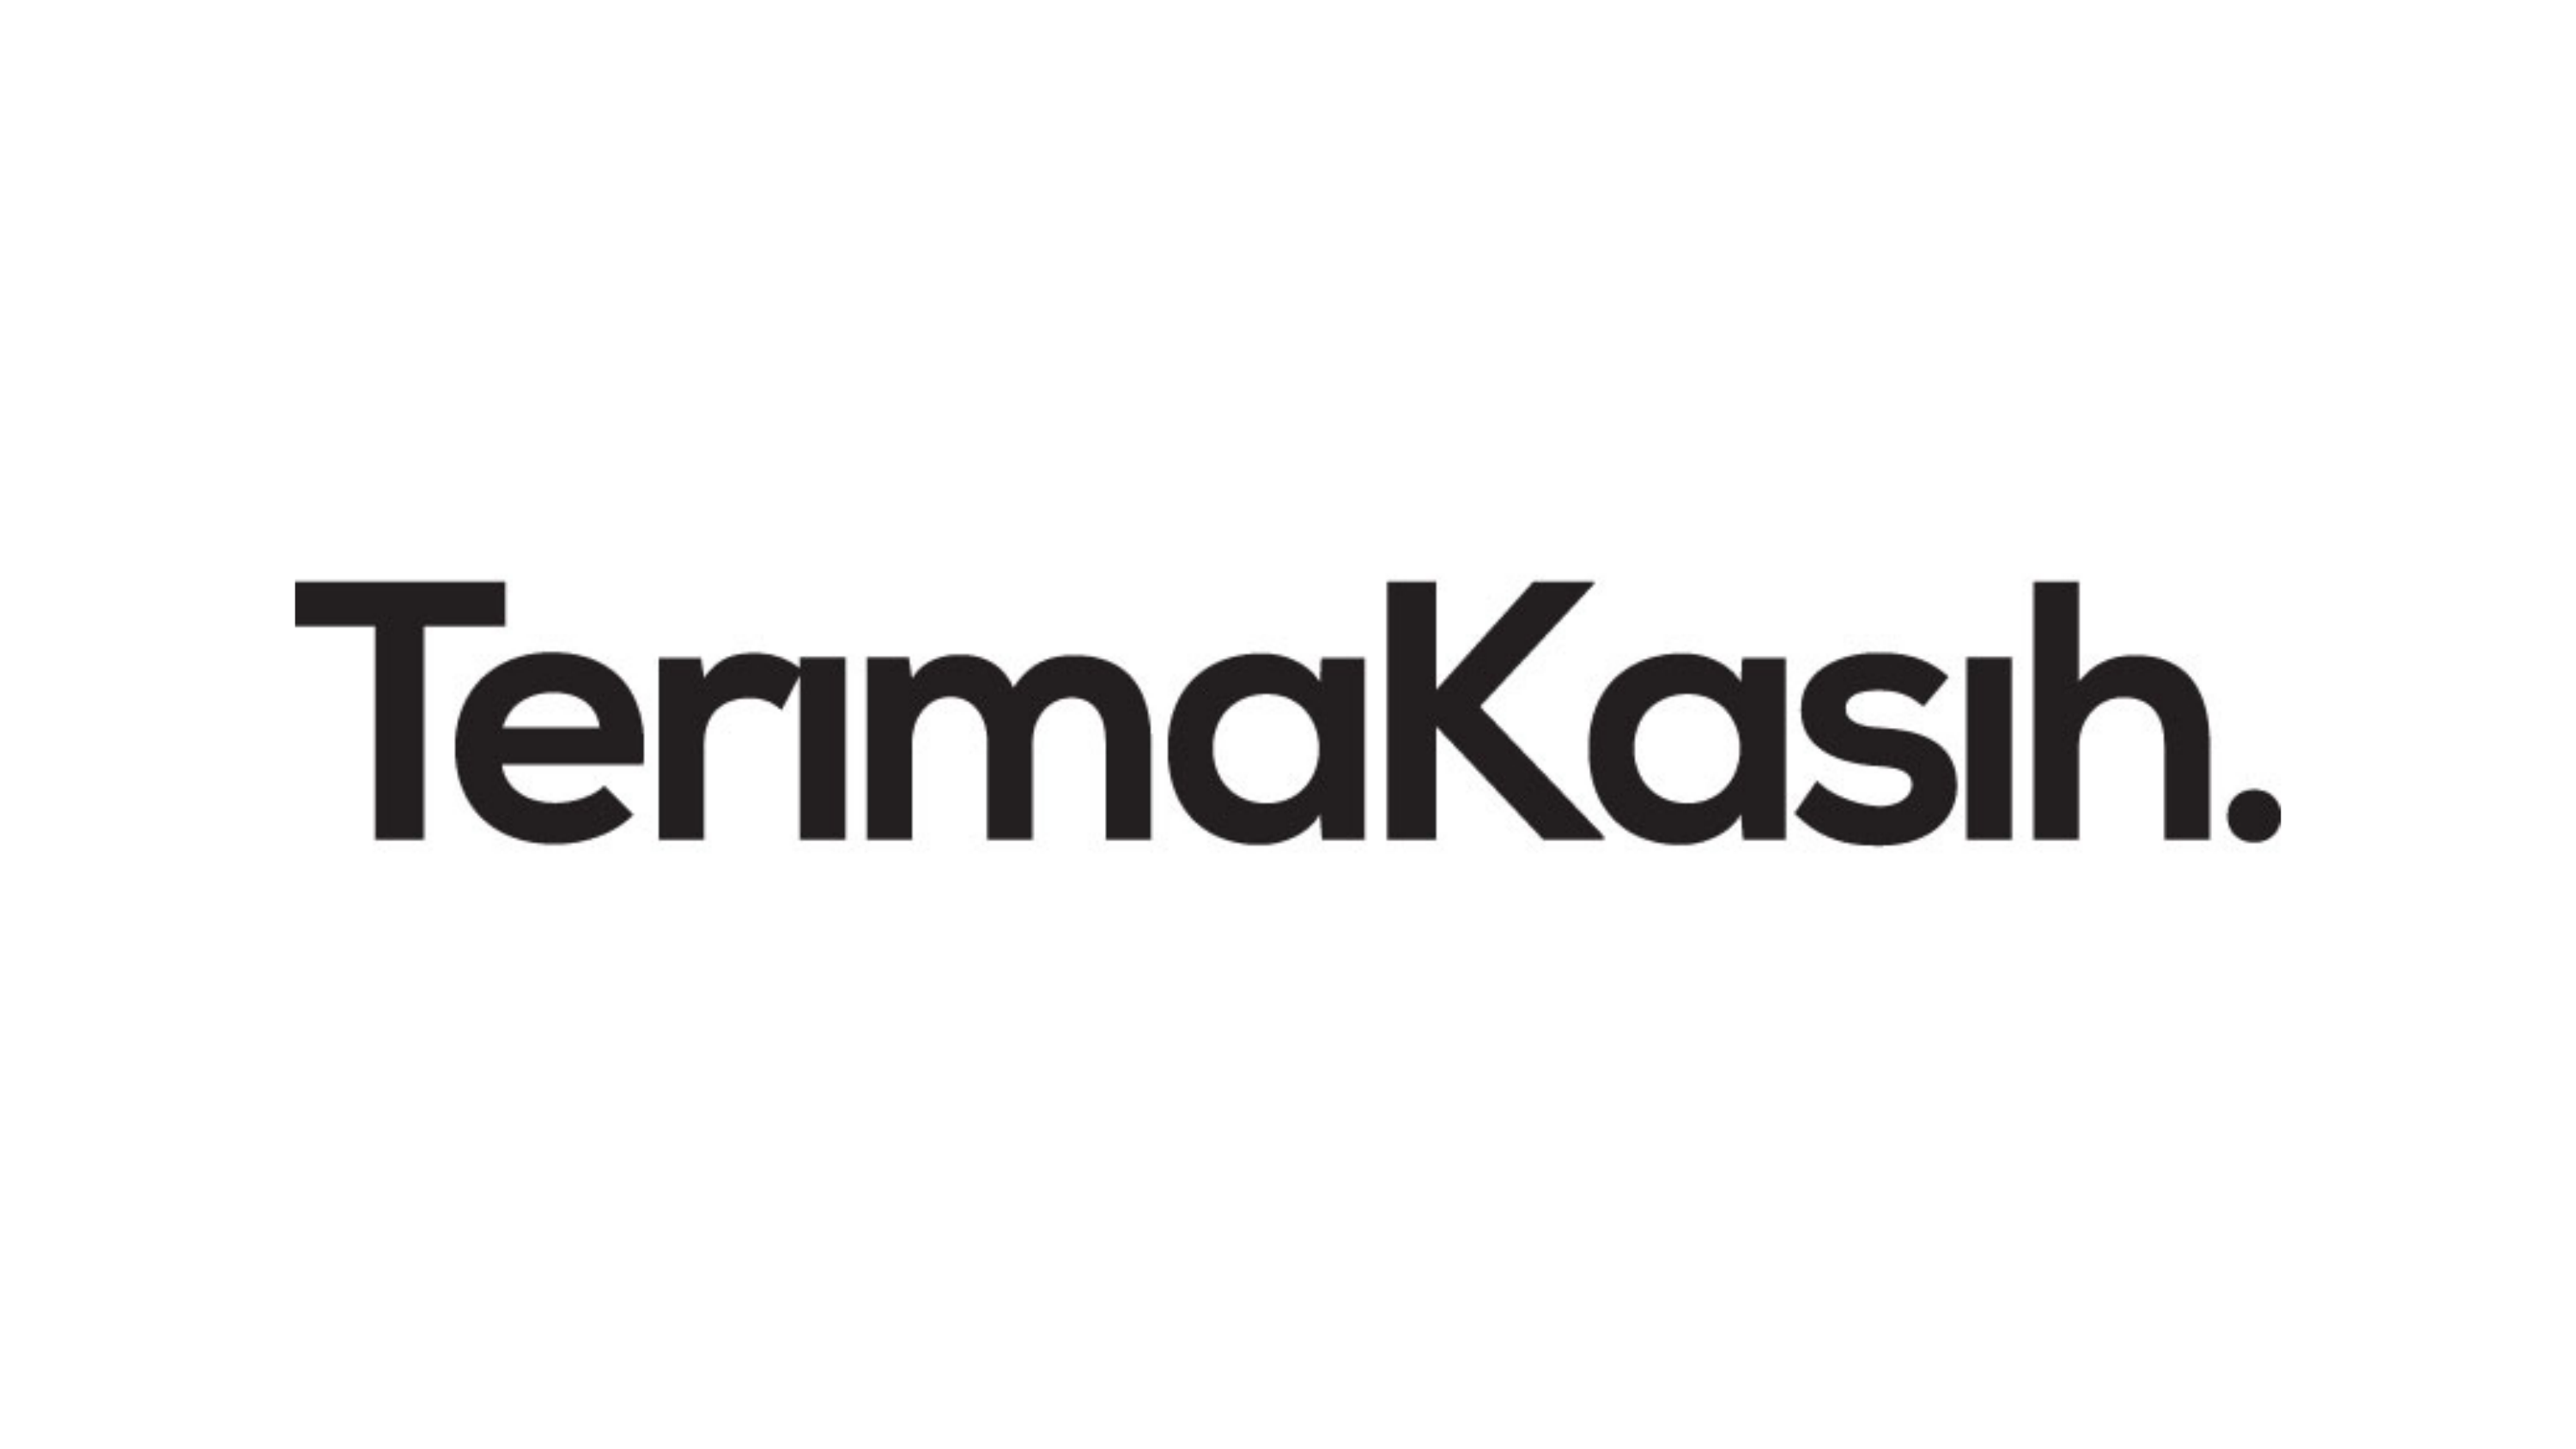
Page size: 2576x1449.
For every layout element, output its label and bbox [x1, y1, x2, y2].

picture [295, 456, 2281, 993]
